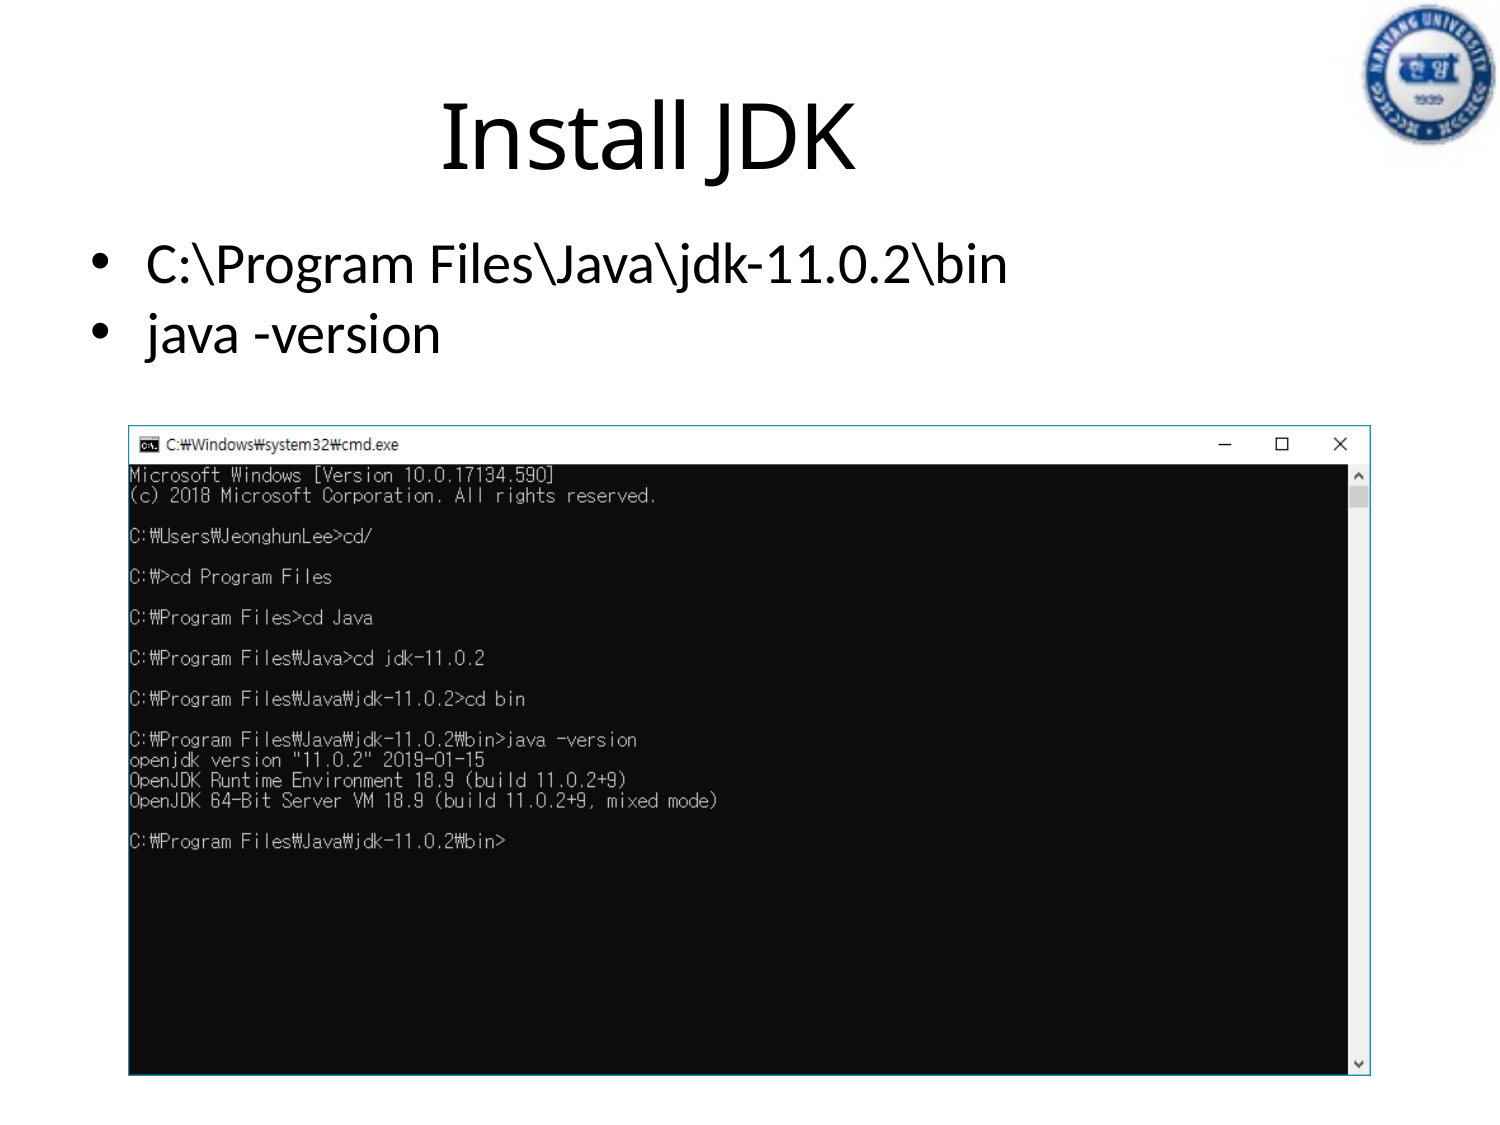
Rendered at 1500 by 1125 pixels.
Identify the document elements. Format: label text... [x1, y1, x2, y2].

text_box Install JDK [437, 77, 1063, 192]
text_box C:\Program Files\Java\jdk-11.0.2\bin java -version [87, 225, 1382, 510]
picture [0, 0, 1500, 1125]
